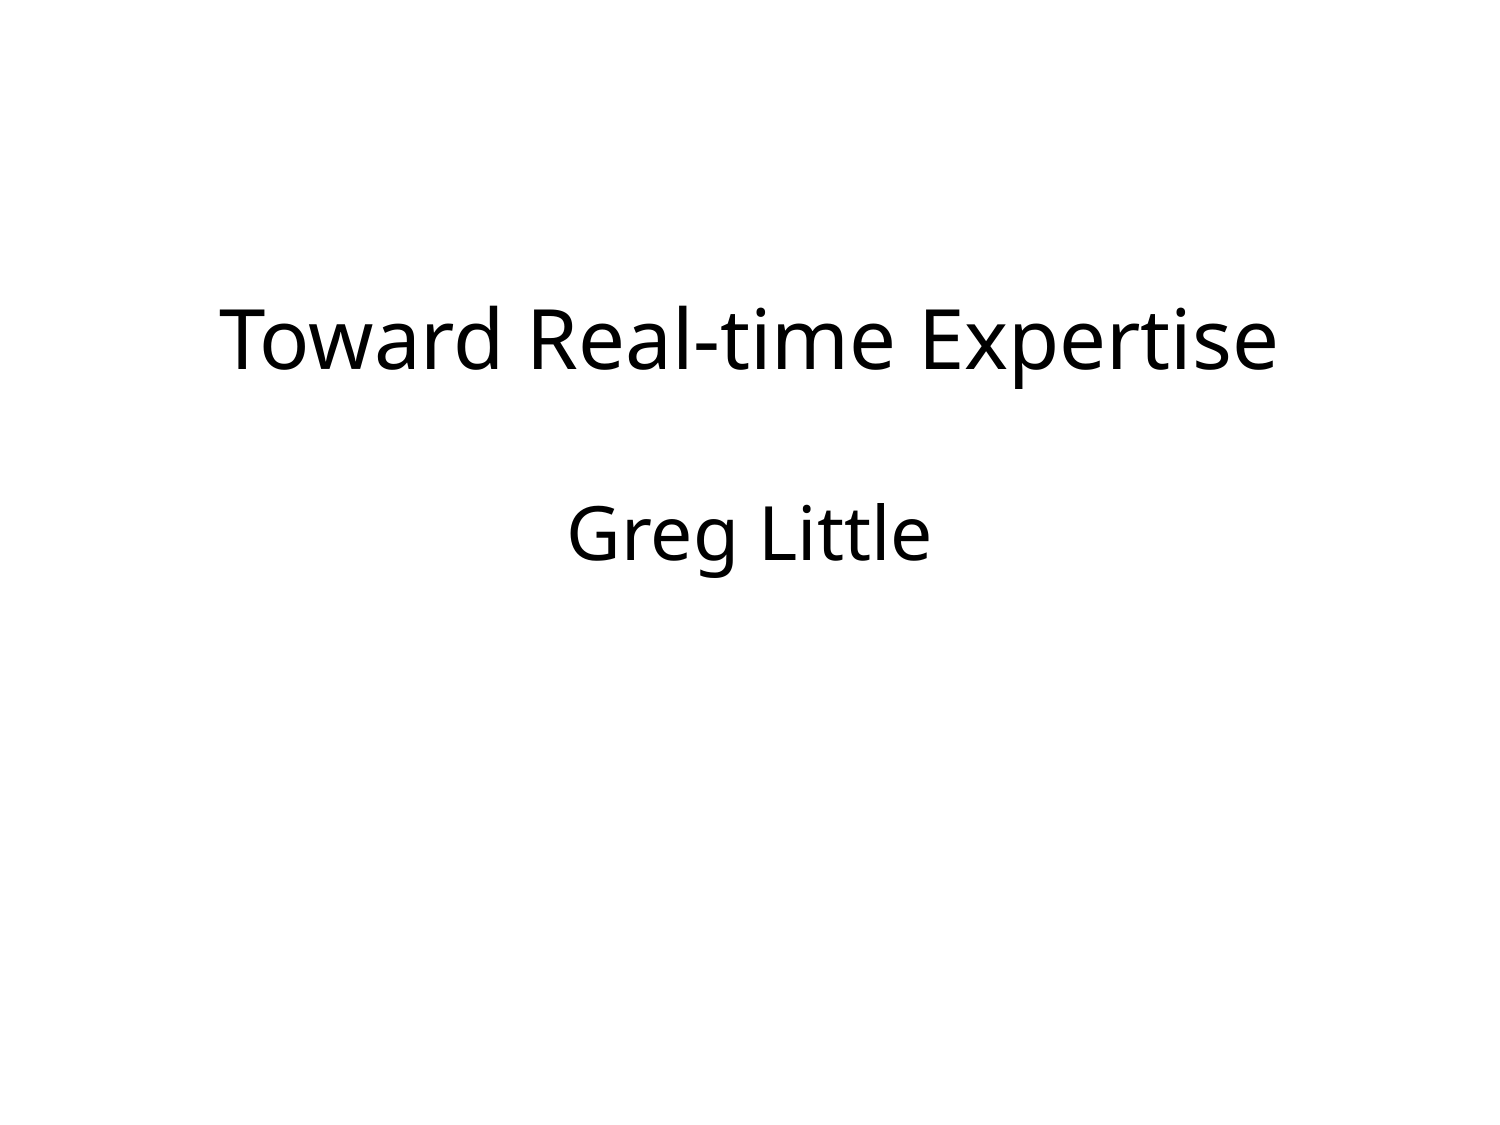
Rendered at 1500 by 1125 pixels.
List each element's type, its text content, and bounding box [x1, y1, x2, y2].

text_box Toward Real-time Expertise Greg Little [0, 278, 1500, 584]
